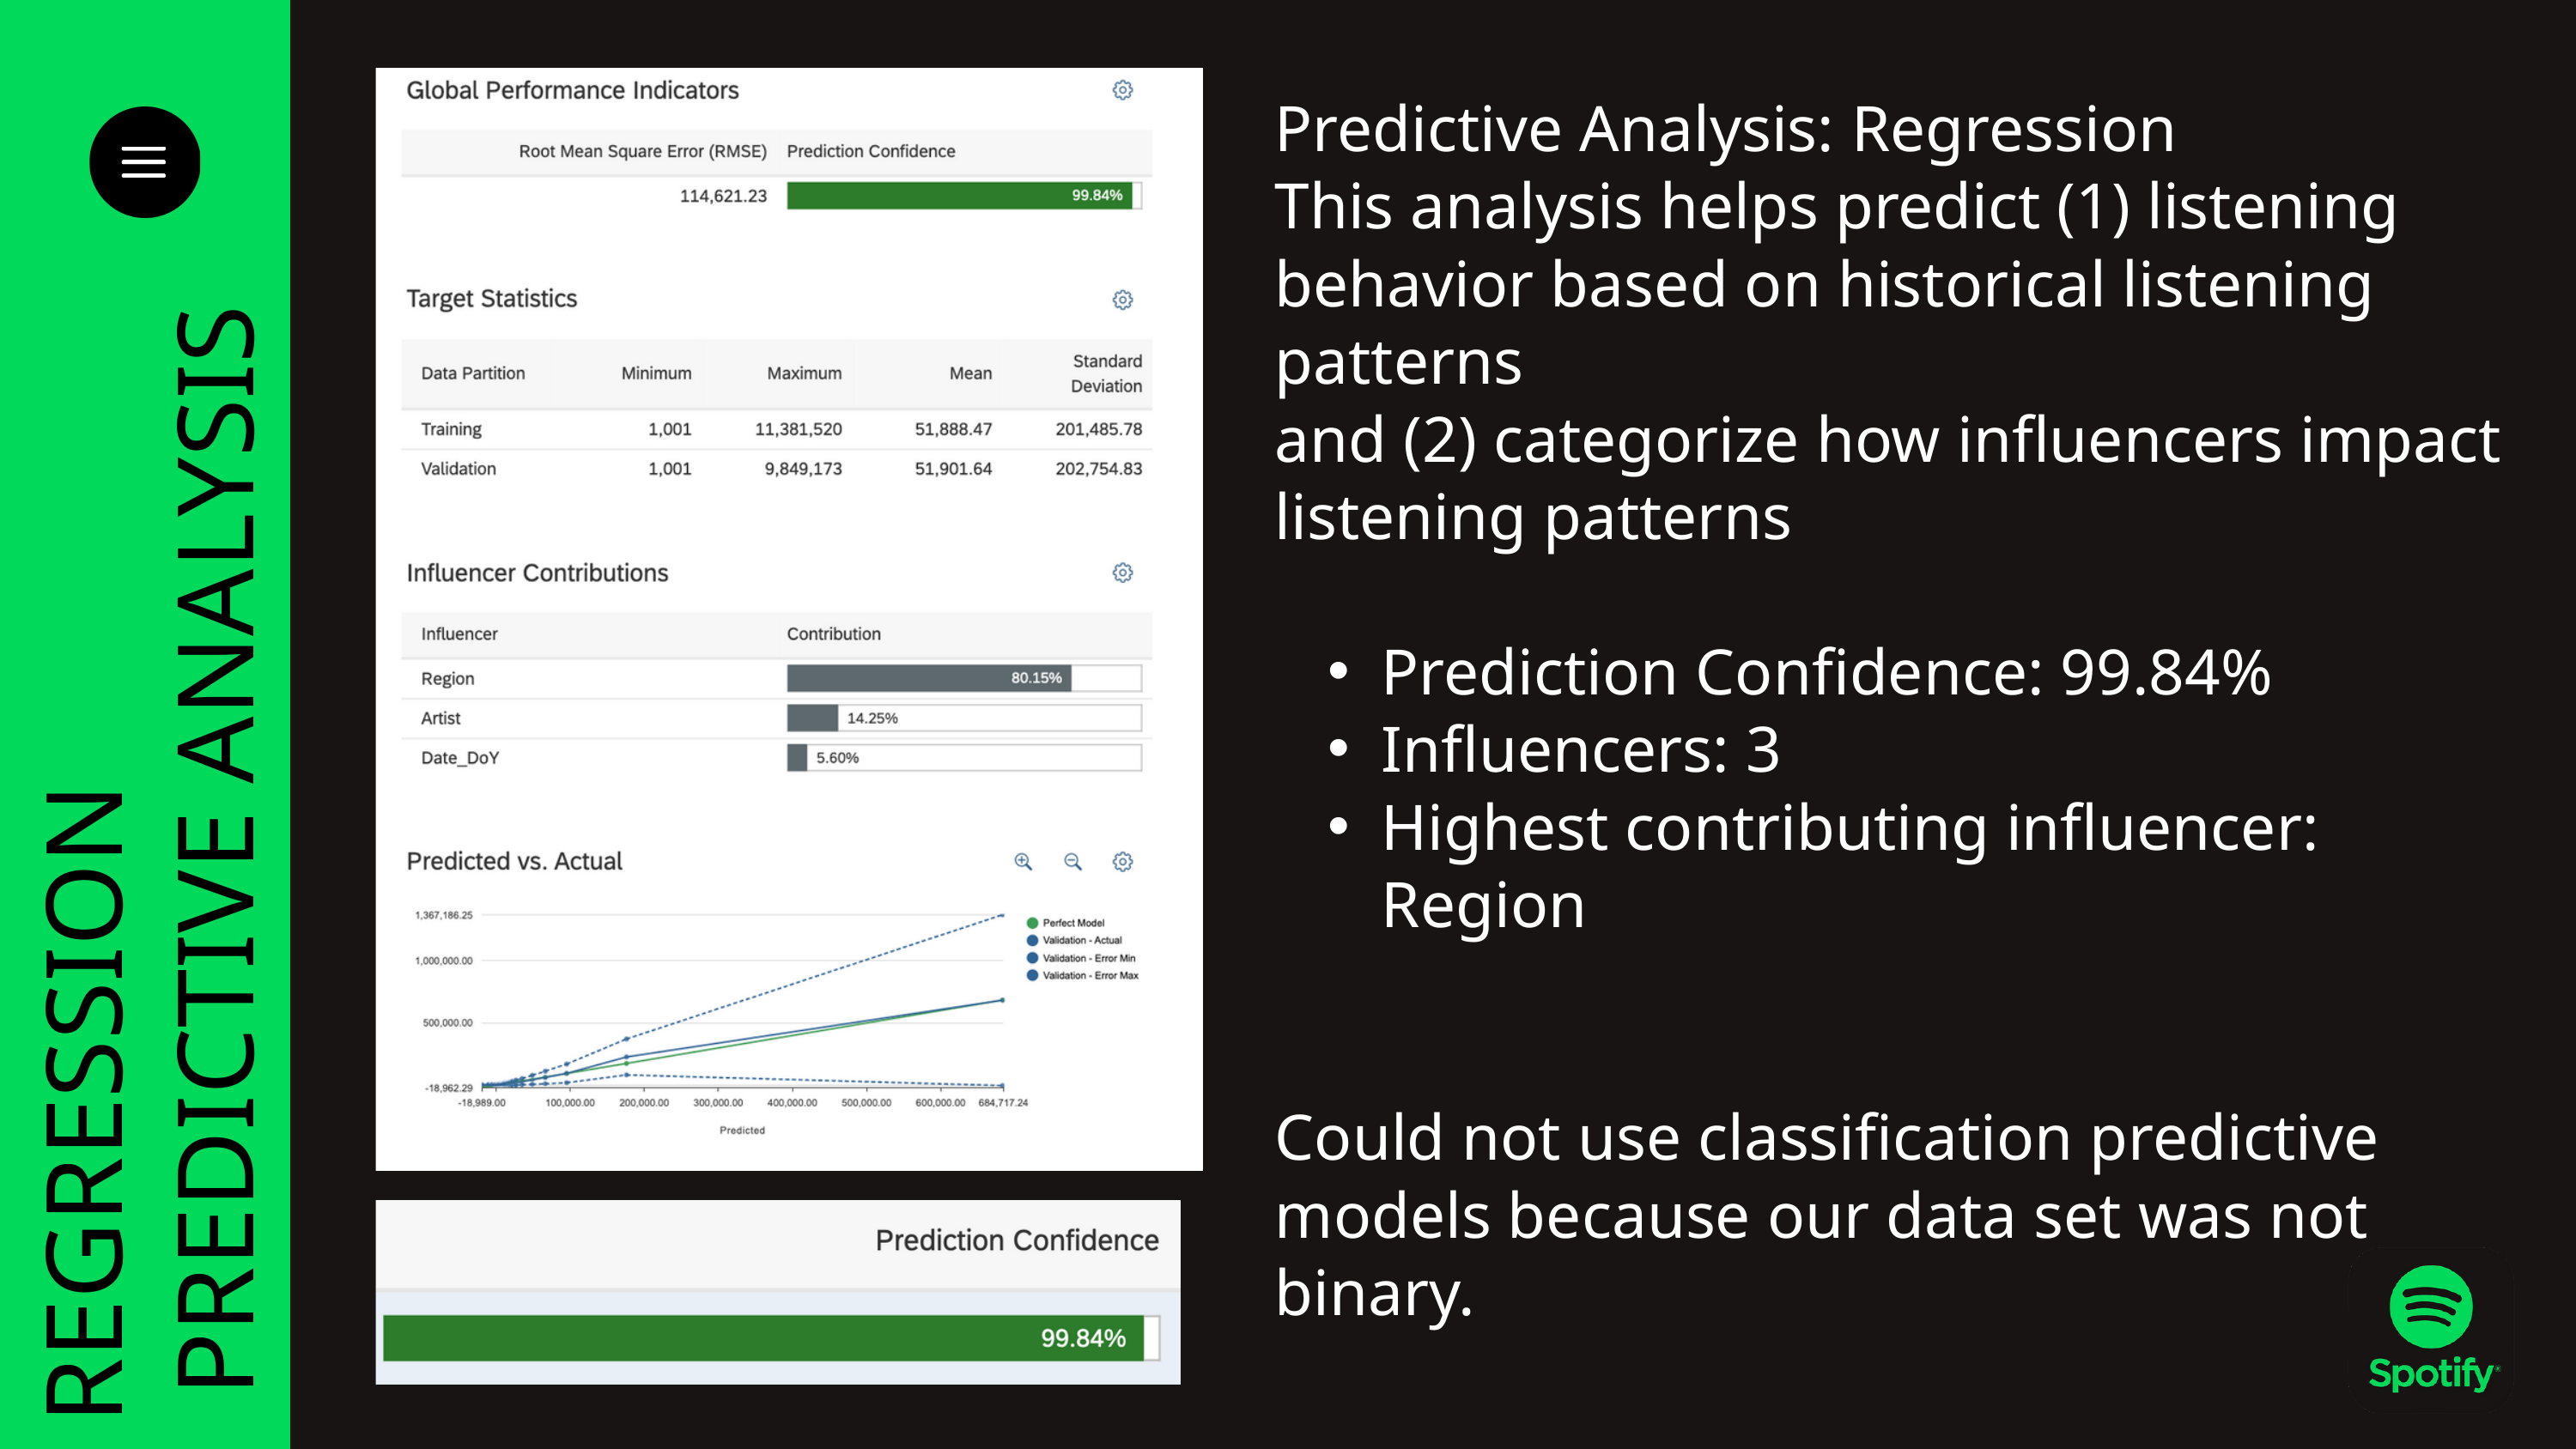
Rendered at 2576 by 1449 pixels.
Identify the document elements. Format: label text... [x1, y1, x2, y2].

text_box [375, 68, 1203, 1171]
text_box REGRESSION PREDICTIVE ANALYSIS [12, 879, 275, 1424]
text_box [2317, 1236, 2545, 1424]
text_box REGRESSION PREDICTIVE ANALYSIS [12, 0, 275, 579]
text_box Predictive Analysis: Regression This analysis helps predict (1) listening behavior based on historical listening patterns and (2) categorize how influencers impact listening patterns Prediction Confidence: 99.84% Influencers: 3 Highest contributing influencer: Region Could not use classification predictive models because our data set was not binary. [1274, 86, 2521, 1329]
text_box [375, 1200, 1181, 1385]
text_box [0, 579, 870, 870]
